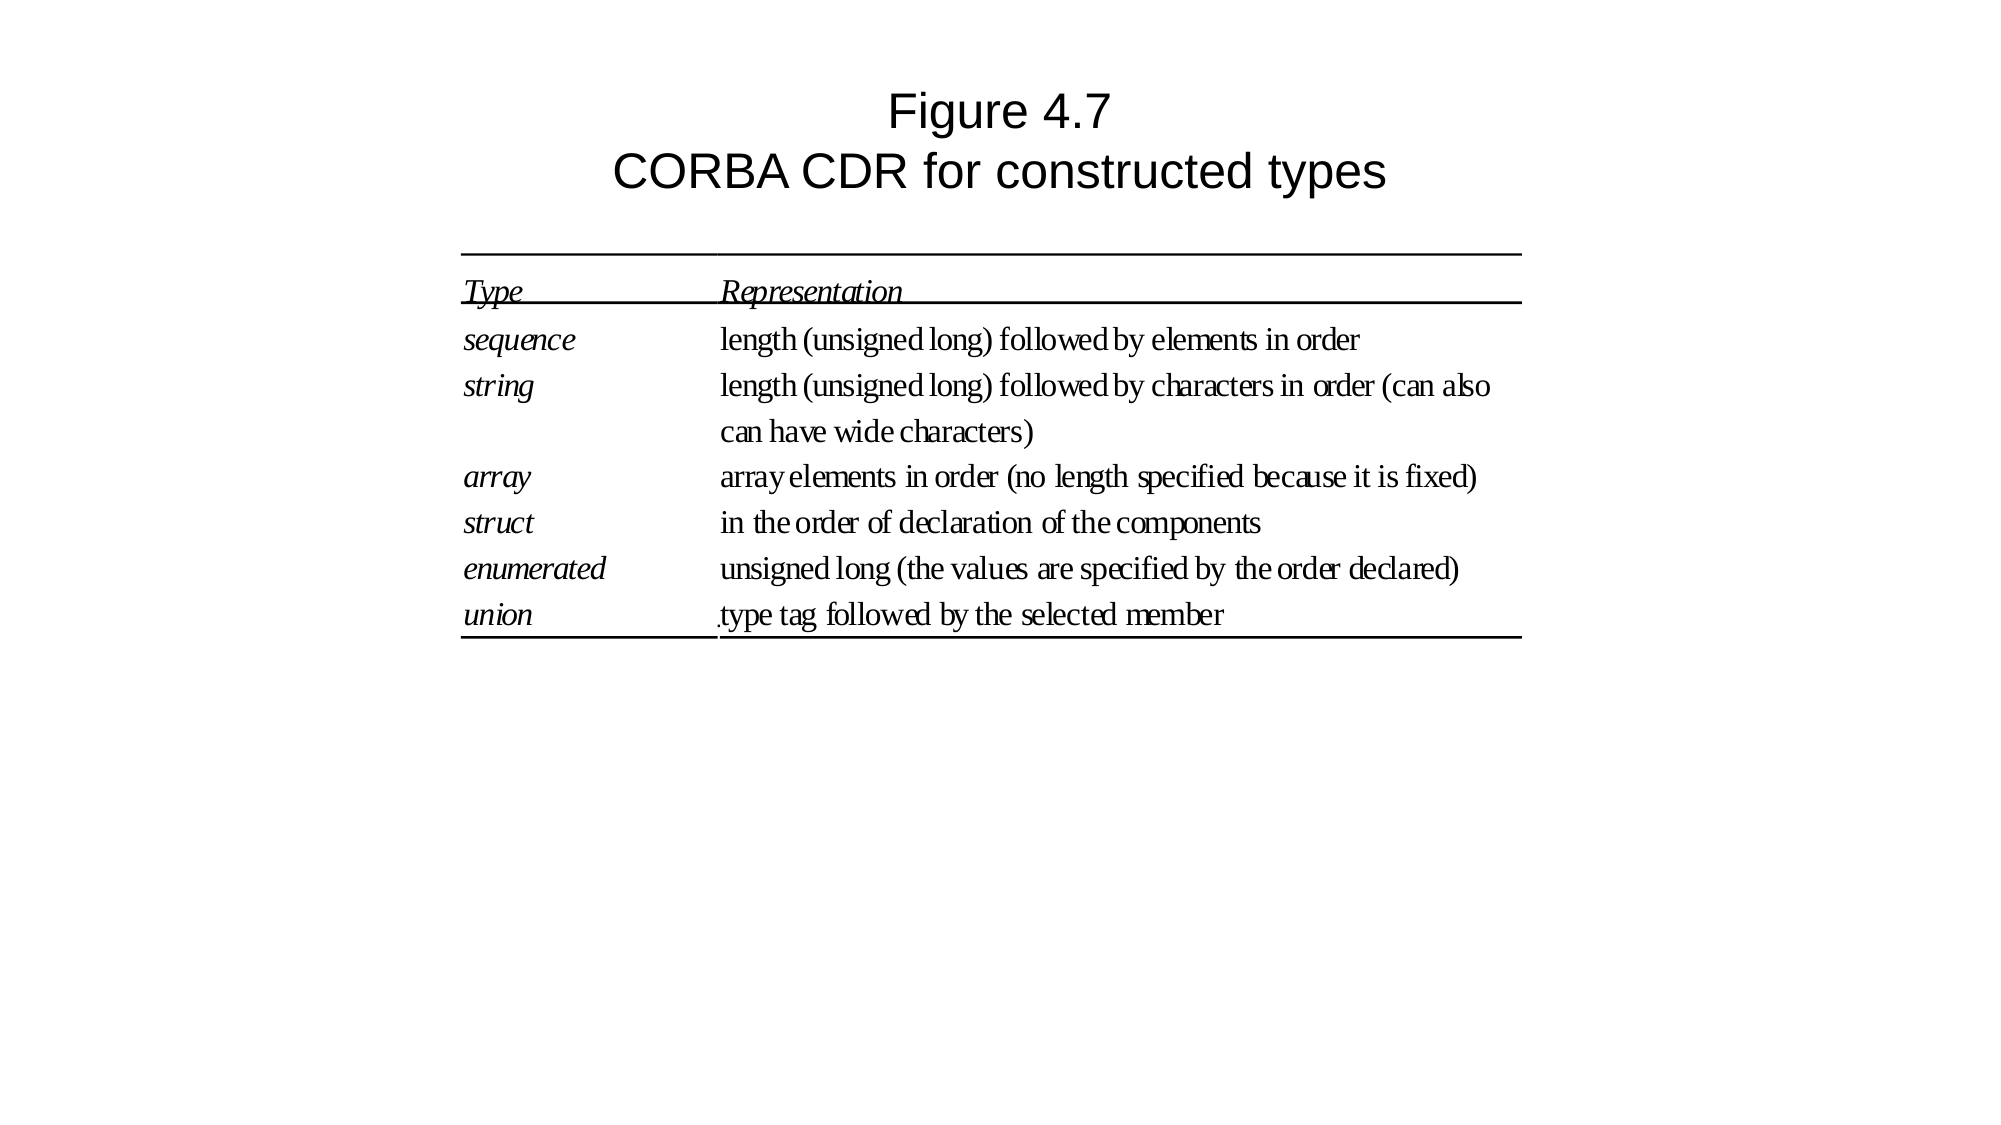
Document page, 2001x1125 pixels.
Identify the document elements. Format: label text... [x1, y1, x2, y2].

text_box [460, 253, 1523, 639]
title Figure 4.7 CORBA CDR for constructed types [99, 45, 1900, 233]
